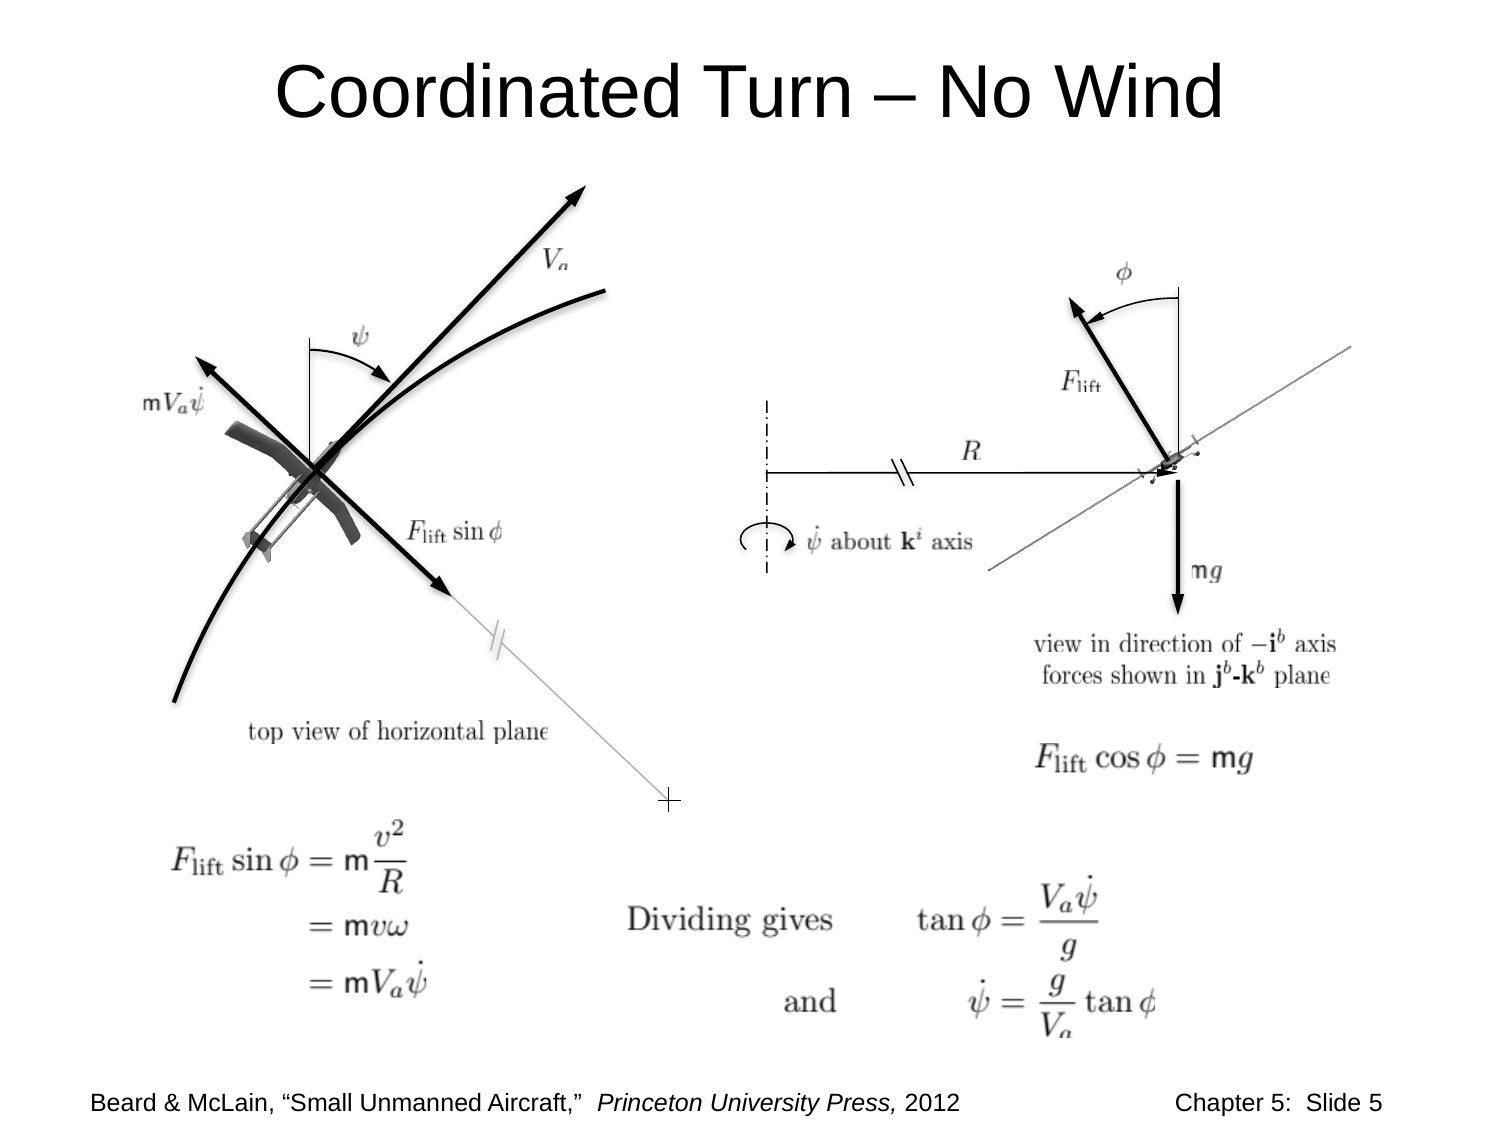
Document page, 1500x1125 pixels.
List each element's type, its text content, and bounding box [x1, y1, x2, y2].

picture [627, 874, 1156, 1038]
title Coordinated Turn – No Wind [74, 29, 1426, 146]
picture [169, 818, 427, 998]
picture [1034, 743, 1254, 775]
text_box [133, 185, 1473, 1125]
